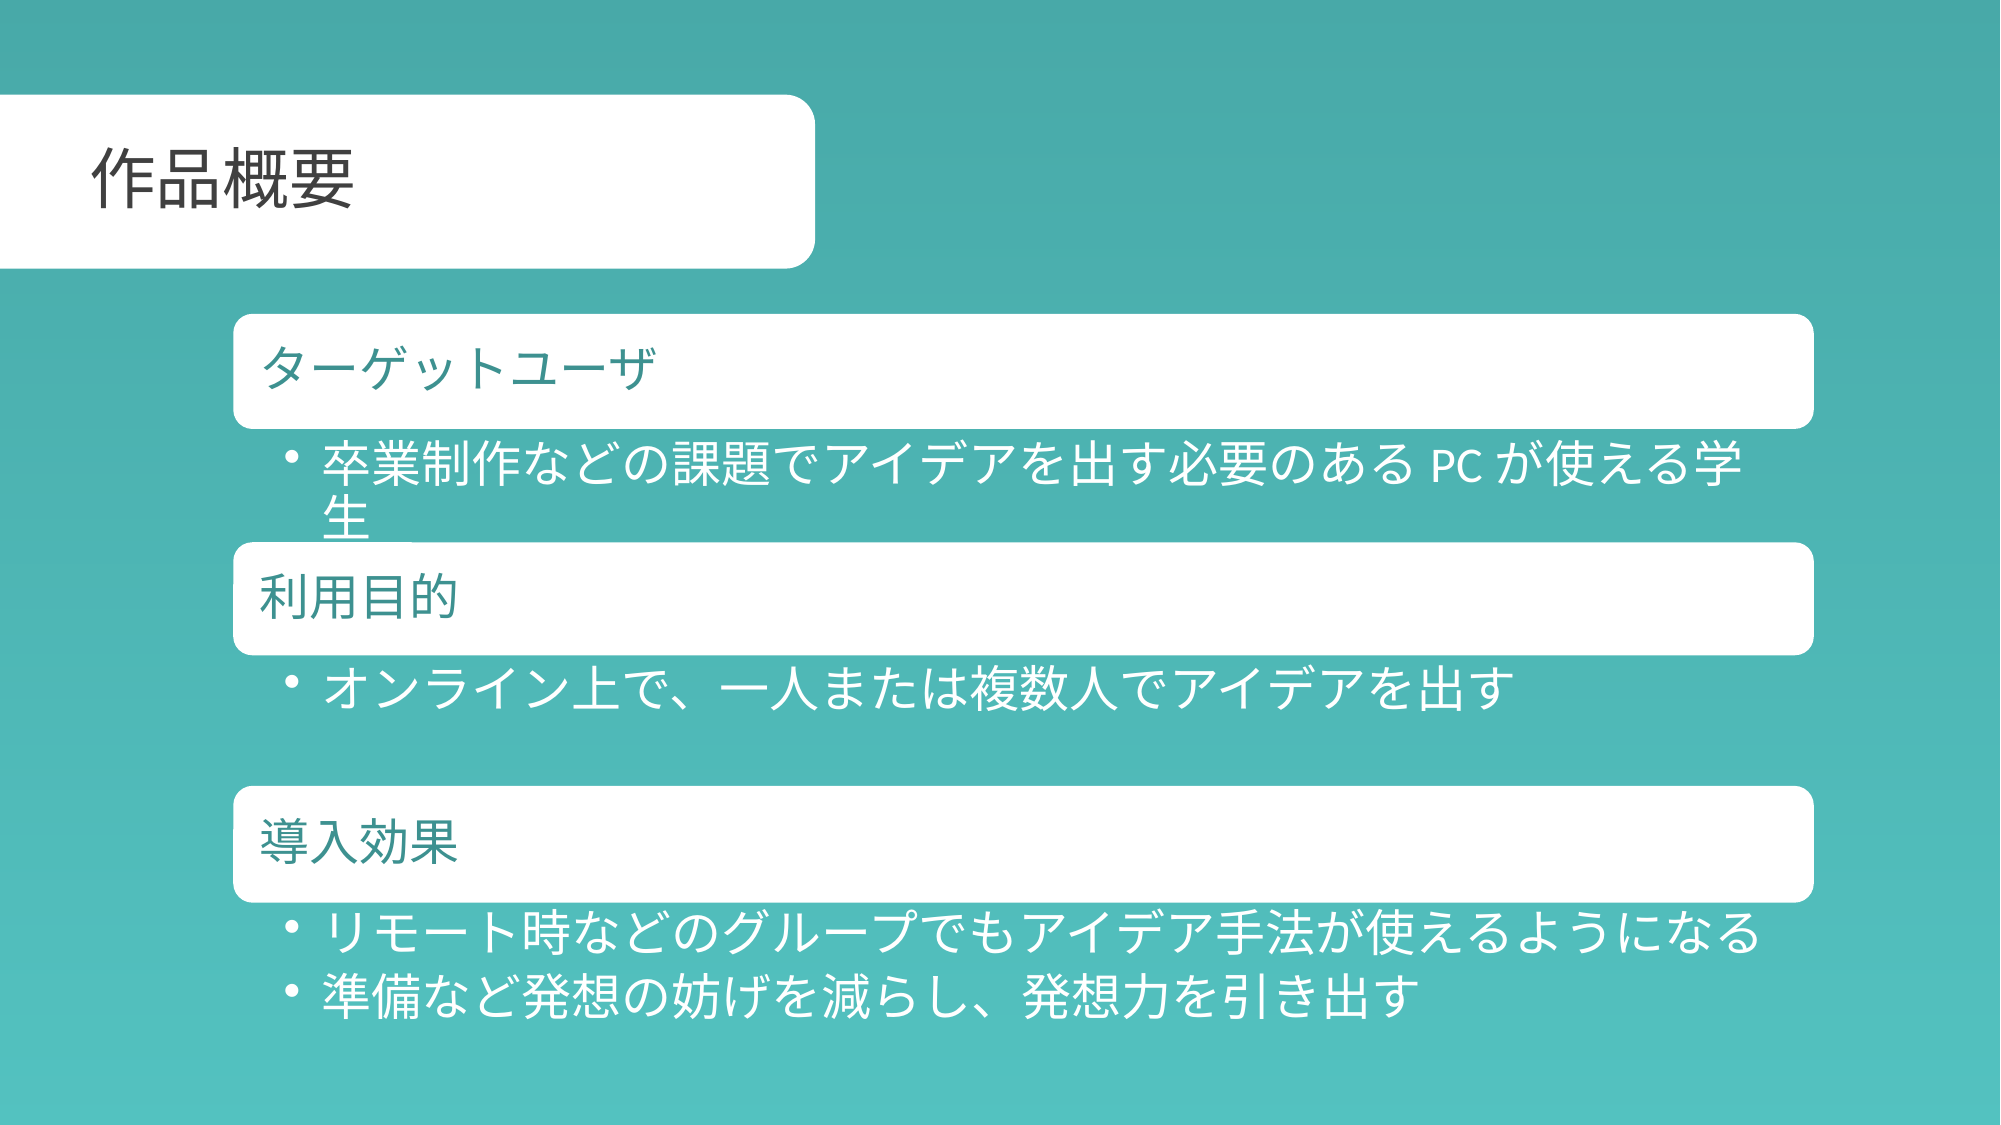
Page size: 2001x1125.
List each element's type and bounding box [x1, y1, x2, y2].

text_box [233, 313, 1814, 1086]
text_box [0, 95, 815, 268]
